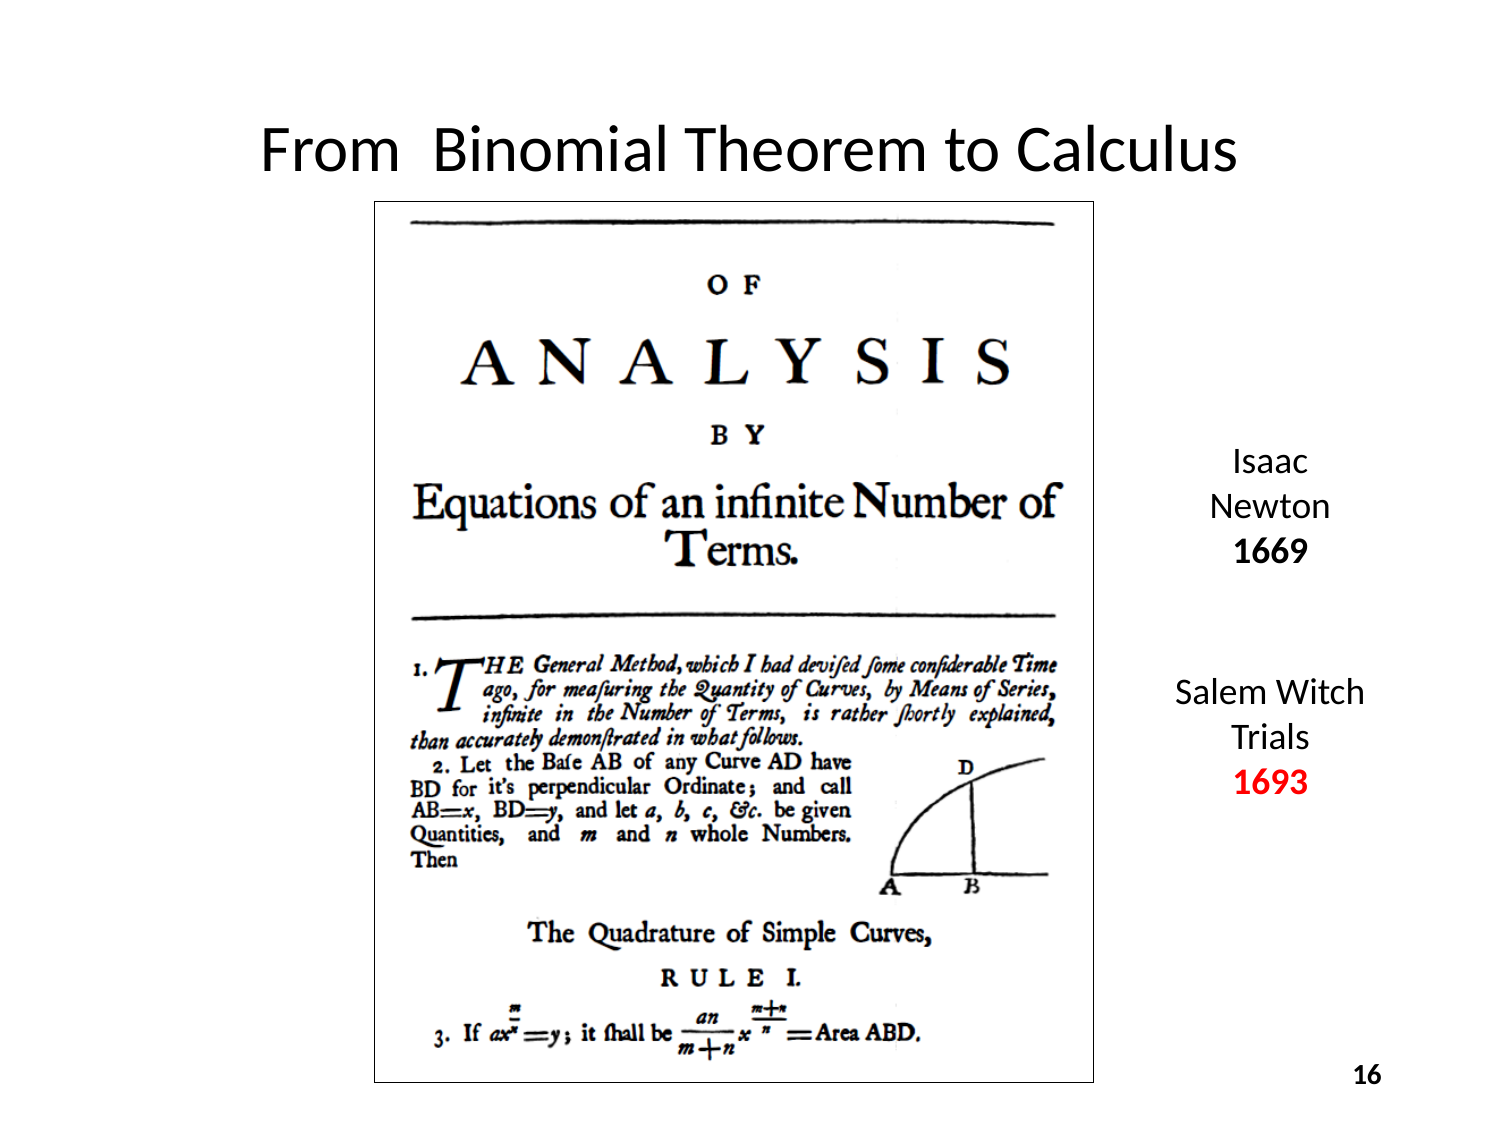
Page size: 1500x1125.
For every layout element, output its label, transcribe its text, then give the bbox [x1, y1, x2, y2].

title From Binomial Theorem to Calculus [103, 59, 1397, 241]
text_box Isaac Newton 1669 [1167, 428, 1373, 578]
slide_number 16 [1059, 1042, 1397, 1103]
picture [374, 201, 1094, 1083]
text_box Salem Witch Trials 1693 [1160, 659, 1381, 810]
